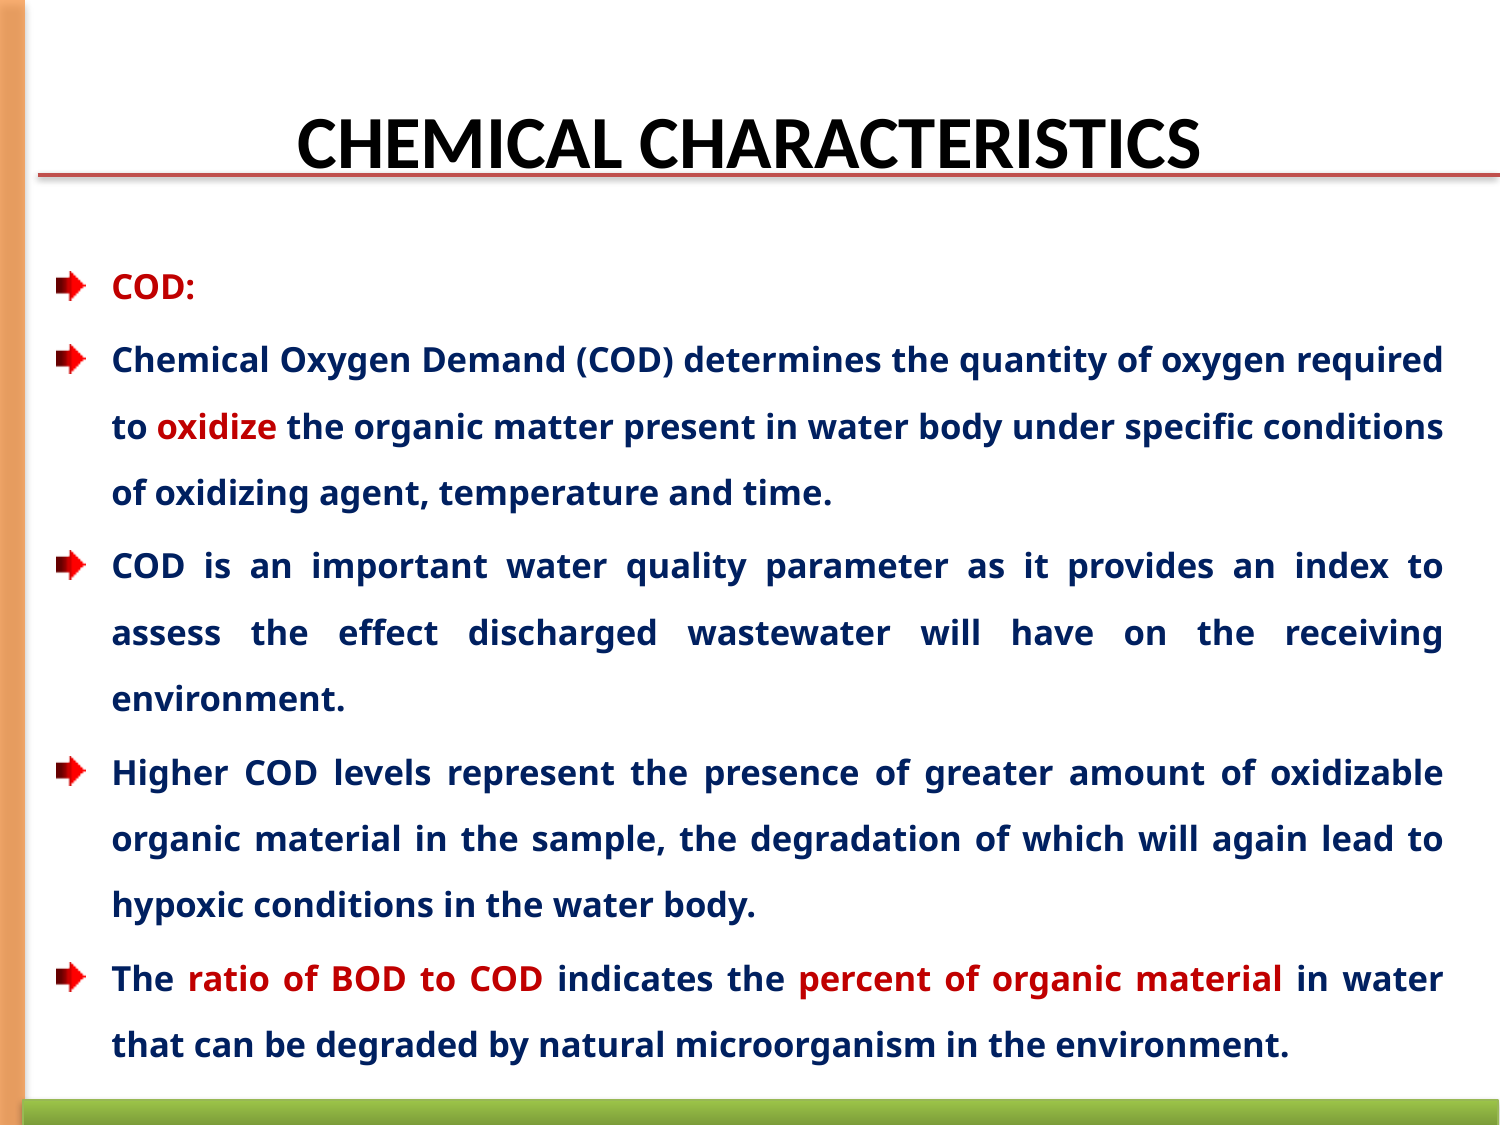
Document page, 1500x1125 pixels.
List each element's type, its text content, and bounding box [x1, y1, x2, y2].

picture [56, 550, 86, 580]
title CHEMICAL CHARACTERISTICS [75, 45, 1425, 232]
picture [56, 962, 86, 992]
picture [56, 271, 86, 301]
picture [56, 756, 86, 786]
picture [56, 344, 86, 374]
list COD: Chemical Oxygen Demand (COD) determines the quantity of oxygen required to oxidize the organic matter present in water body under specific conditions of oxidizing agent, temperature and time. COD is an important water quality parameter as it provides an index to assess the effect discharged wastewater will have on the receiving environment. Higher COD levels represent the presence of greater amount of oxidizable organic material in the sample, the degradation of which will again lead to hypoxic conditions in the water body. The ratio of BOD to COD indicates the percent of organic material in water that can be degraded by natural microorganism in the environment. [41, 232, 1459, 1080]
